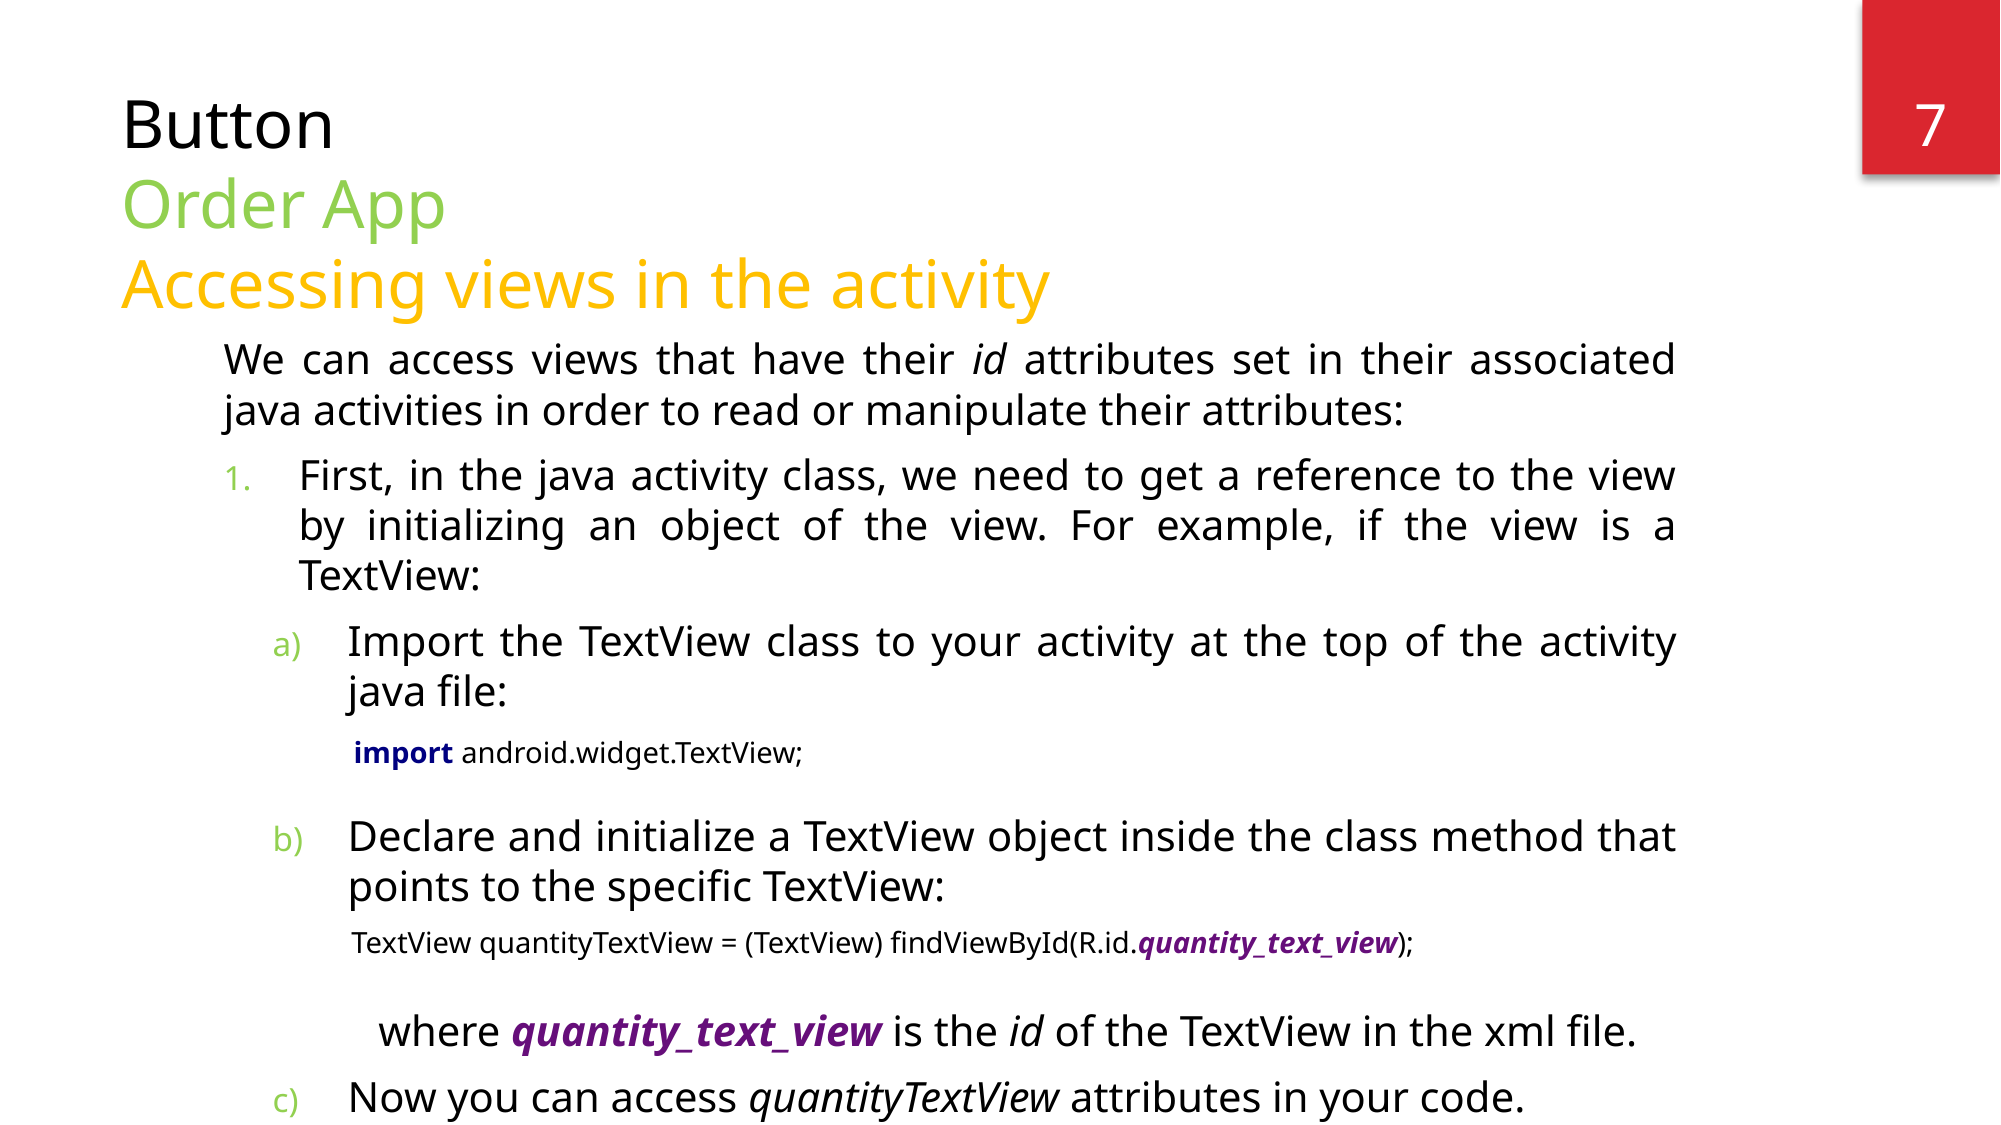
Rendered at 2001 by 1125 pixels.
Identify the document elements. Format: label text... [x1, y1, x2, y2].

text_box 7 [1862, 0, 2000, 175]
list We can access views that have their id attributes set in their associated java activities in order to read or manipulate their attributes: First, in the java activity class, we need to get a reference to the view by initializing an object of the view. For example, if the view is a TextView: Import the TextView class to your activity at the top of the activity java file: Declare and initialize a TextView object inside the class method that points to the specific TextView: where quantity_text_view is the id of the TextView in the xml file. Now you can access quantityTextView attributes in your code. [208, 325, 1693, 1005]
text_box import android.widget.TextView; [338, 726, 981, 777]
text_box TextView quantityTextView = (TextView) findViewById(R.id.quantity_text_view); [336, 917, 1626, 968]
title Button Order App Accessing views in the activity [106, 74, 1649, 304]
